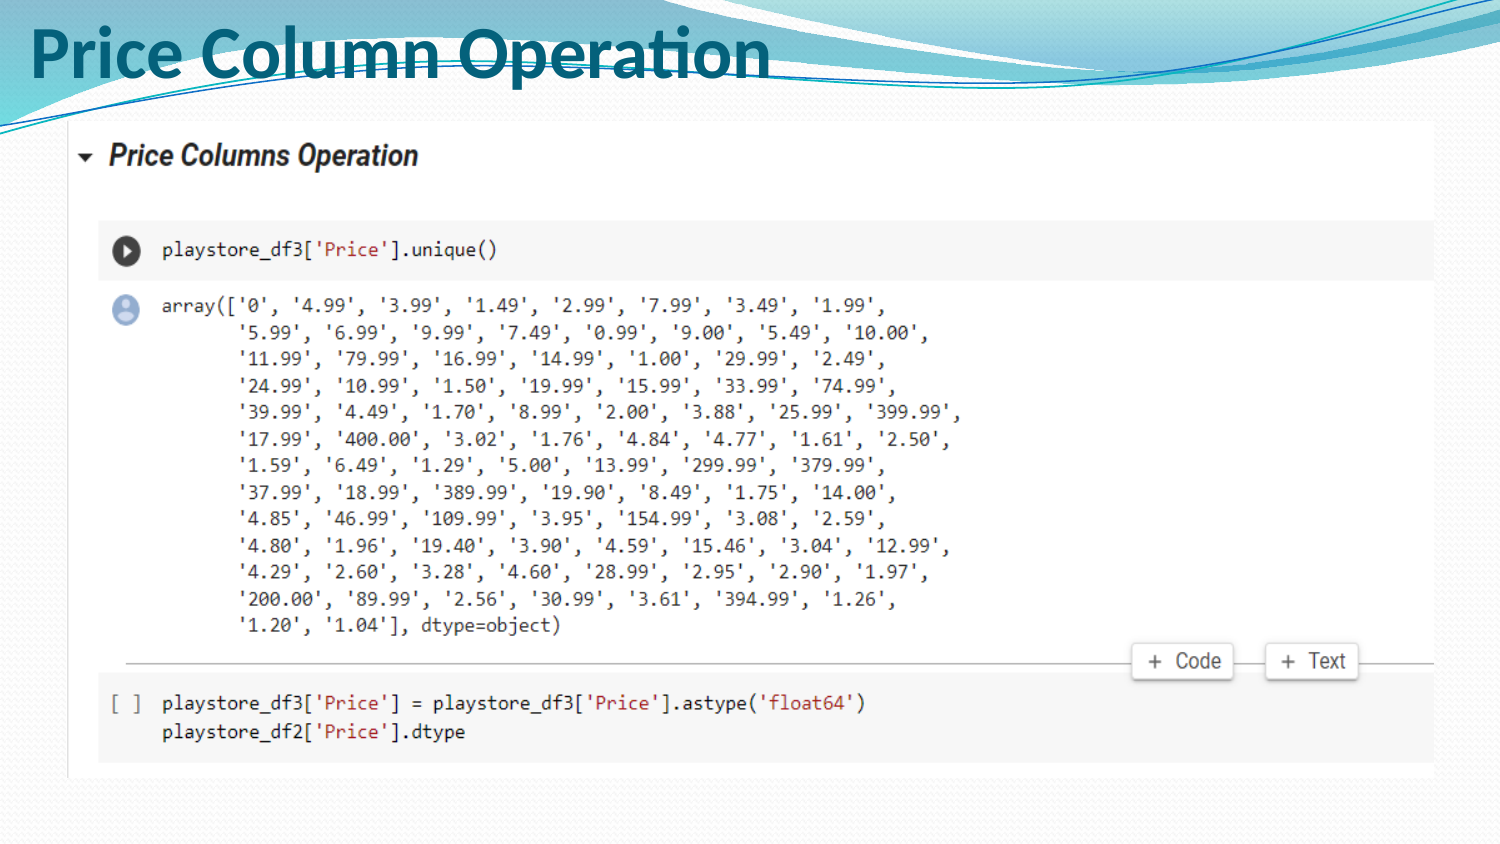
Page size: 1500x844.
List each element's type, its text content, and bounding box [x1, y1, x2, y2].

picture [65, 120, 1434, 779]
title Price Column Operation [30, 0, 1429, 94]
